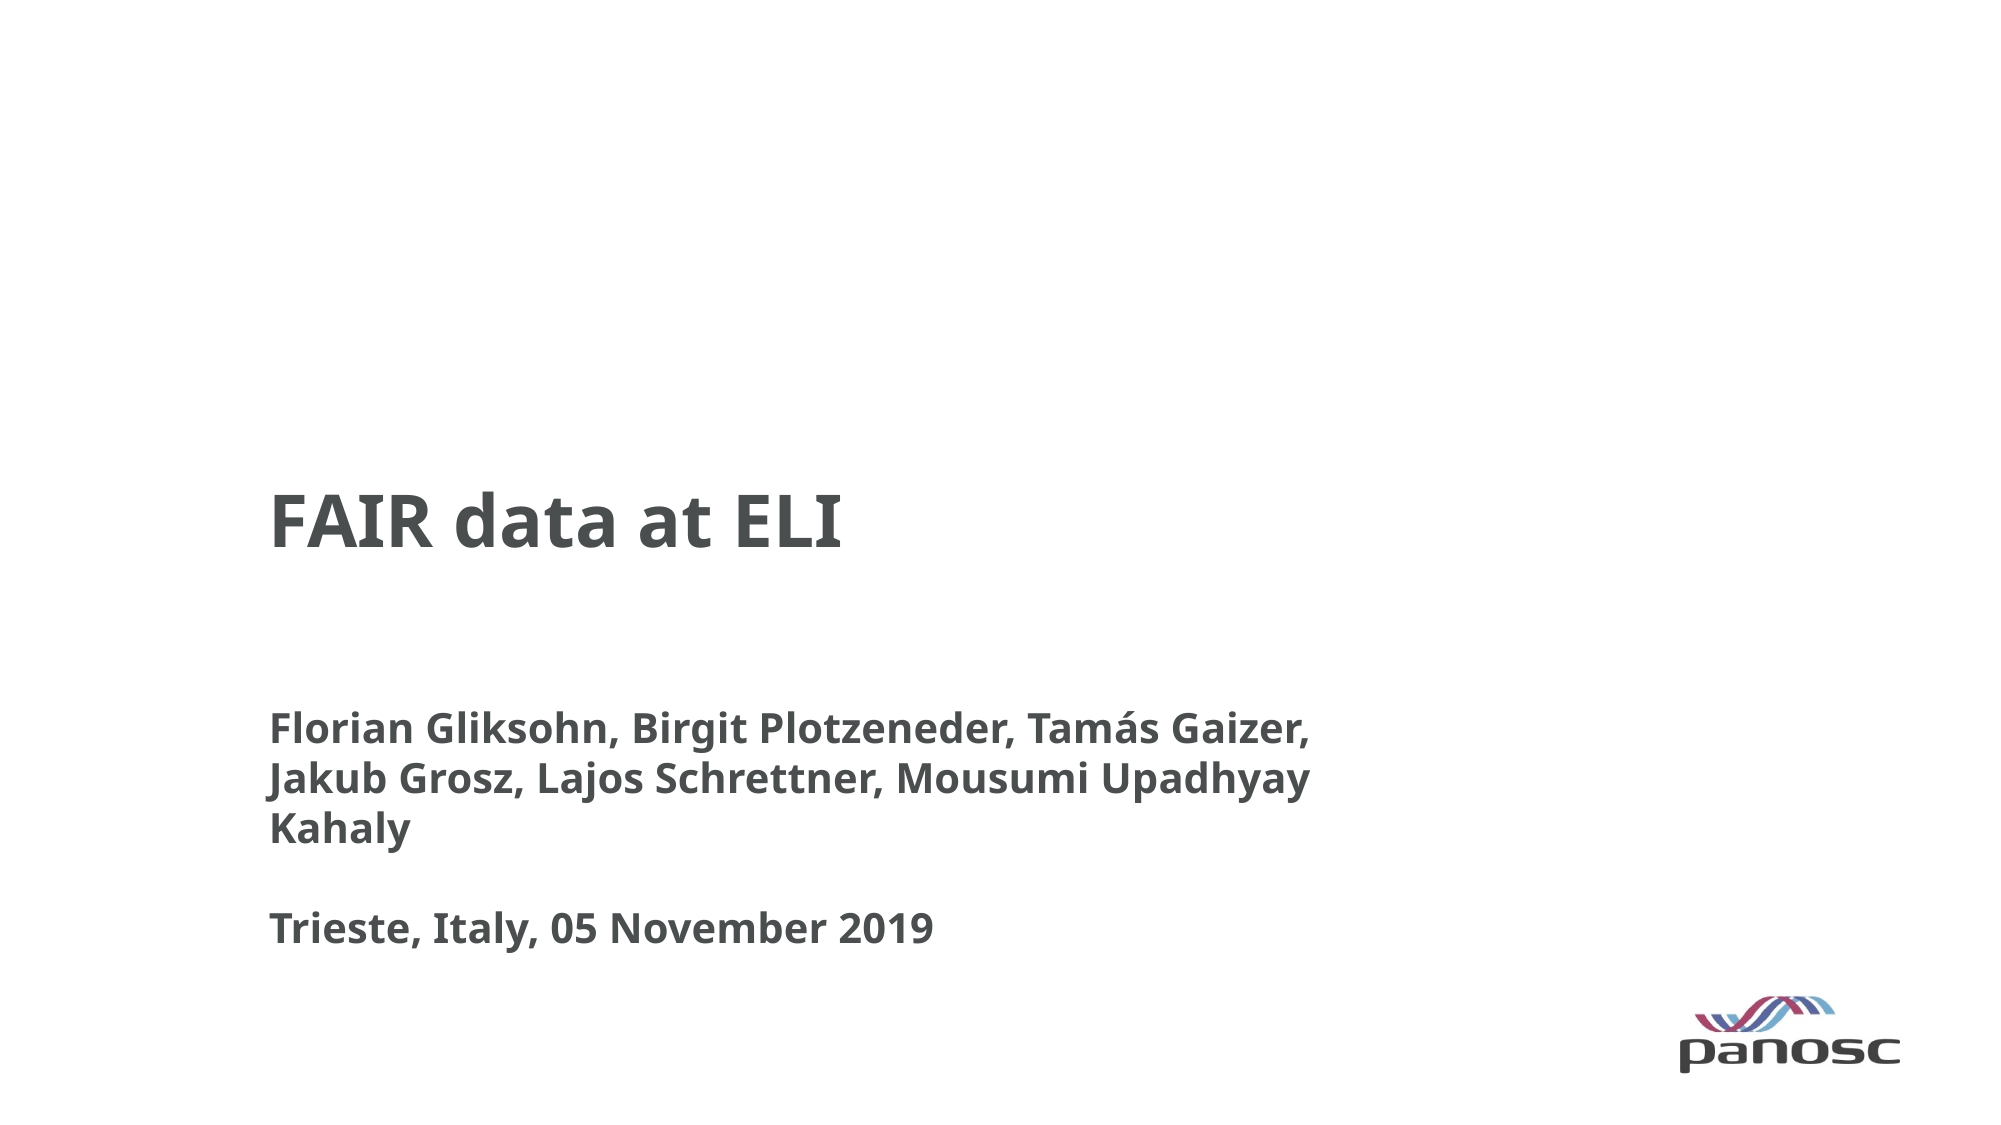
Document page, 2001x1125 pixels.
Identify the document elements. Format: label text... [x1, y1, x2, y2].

picture [1, 947, 1999, 1125]
title FAIR data at ELI [268, 474, 1413, 563]
subtitle Florian Gliksohn, Birgit Plotzeneder, Tamás Gaizer, Jakub Grosz, Lajos Schrettner, Mousumi Upadhyay Kahaly Trieste, Italy, 05 November 2019 [268, 701, 1413, 1046]
